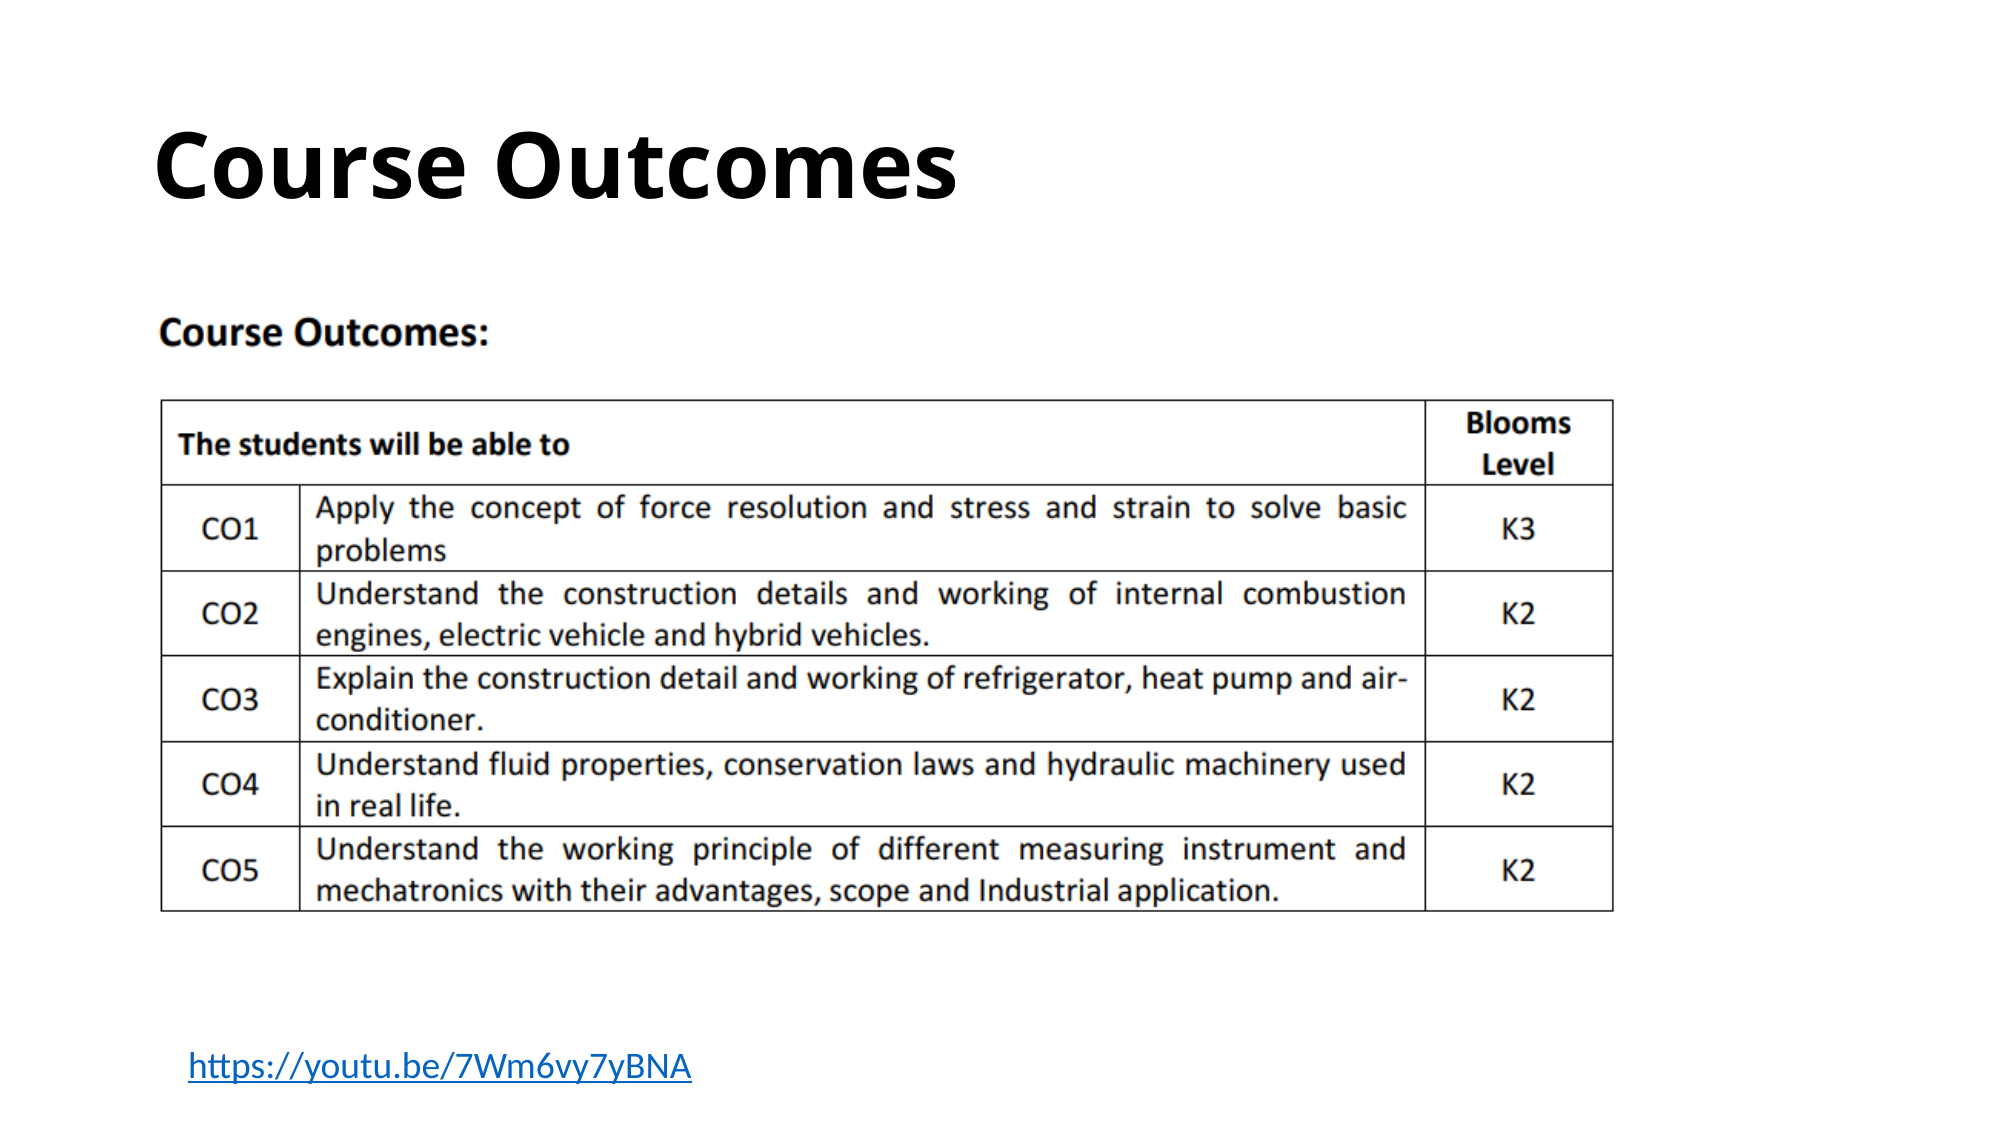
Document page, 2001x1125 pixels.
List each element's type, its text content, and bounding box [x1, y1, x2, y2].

text_box https://youtu.be/7Wm6vy7yBNA [173, 1033, 807, 1125]
picture [144, 309, 1637, 932]
title Course Outcomes [137, 59, 1863, 278]
